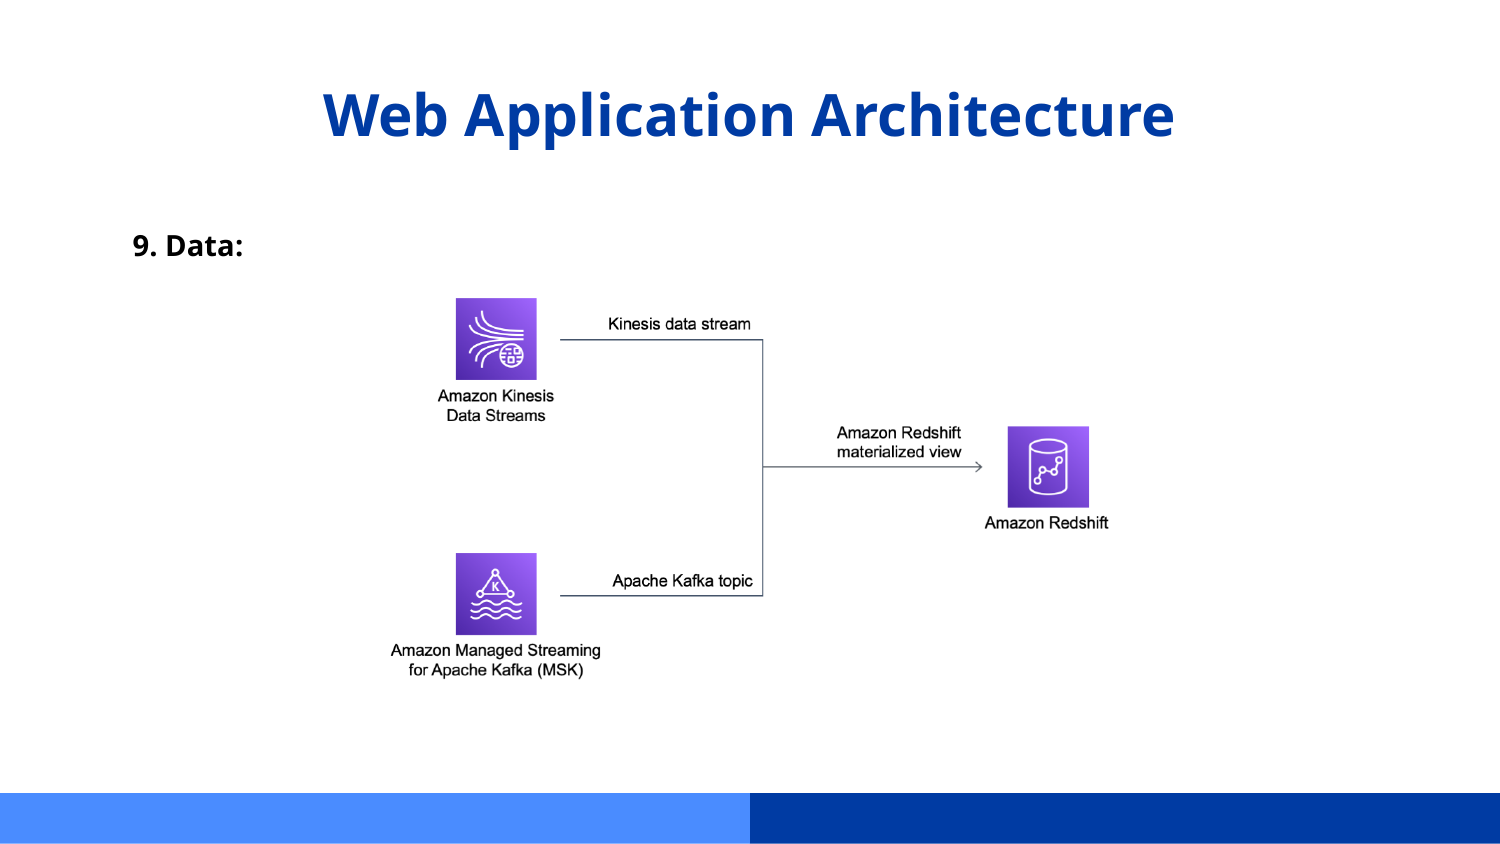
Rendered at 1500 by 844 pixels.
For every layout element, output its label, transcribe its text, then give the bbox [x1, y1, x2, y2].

title Web Application Architecture [117, 62, 1383, 157]
picture [312, 268, 1188, 711]
text_box 9. Data: [117, 212, 1383, 767]
